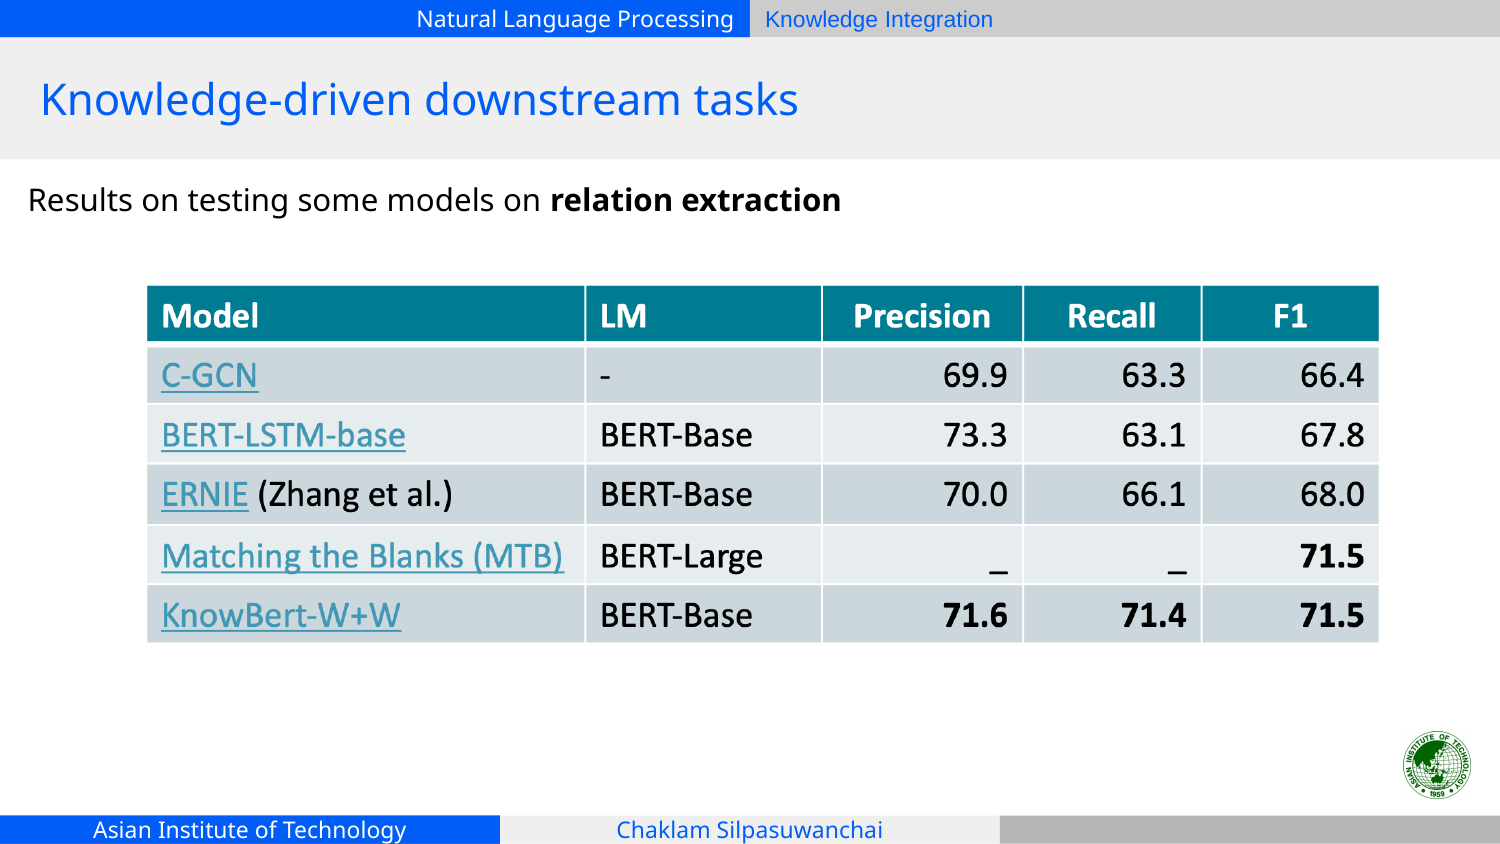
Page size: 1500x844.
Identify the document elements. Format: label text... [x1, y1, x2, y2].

list Results on testing some models on relation extraction [12, 165, 1500, 244]
title Knowledge-driven downstream tasks [24, 37, 1475, 160]
picture [127, 277, 1385, 659]
picture [1403, 731, 1471, 799]
